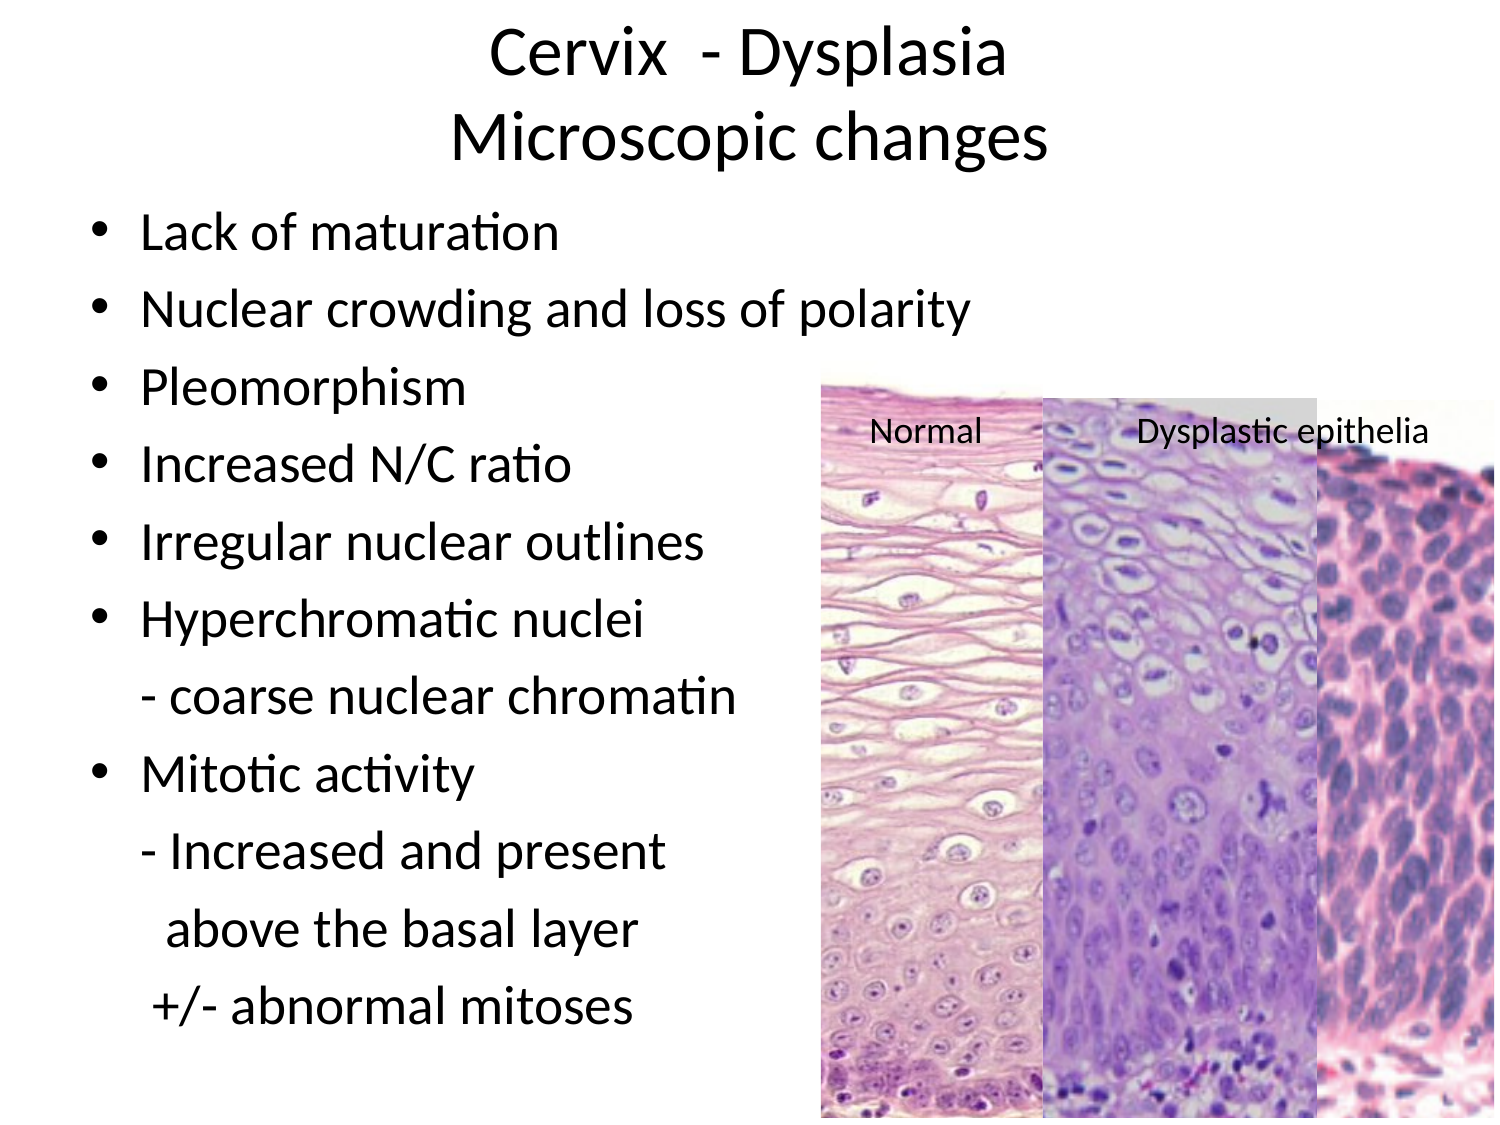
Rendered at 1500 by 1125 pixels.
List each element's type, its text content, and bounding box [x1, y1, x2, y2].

title Cervix - Dysplasia Microscopic changes [75, 0, 1425, 183]
picture [820, 337, 1495, 1118]
list Lack of maturation Nuclear crowding and loss of polarity Pleomorphism Increased N/C ratio Irregular nuclear outlines Hyperchromatic nuclei - coarse nuclear chromatin Mitotic activity - Increased and present above the basal layer +/- abnormal mitoses [75, 187, 1500, 1125]
